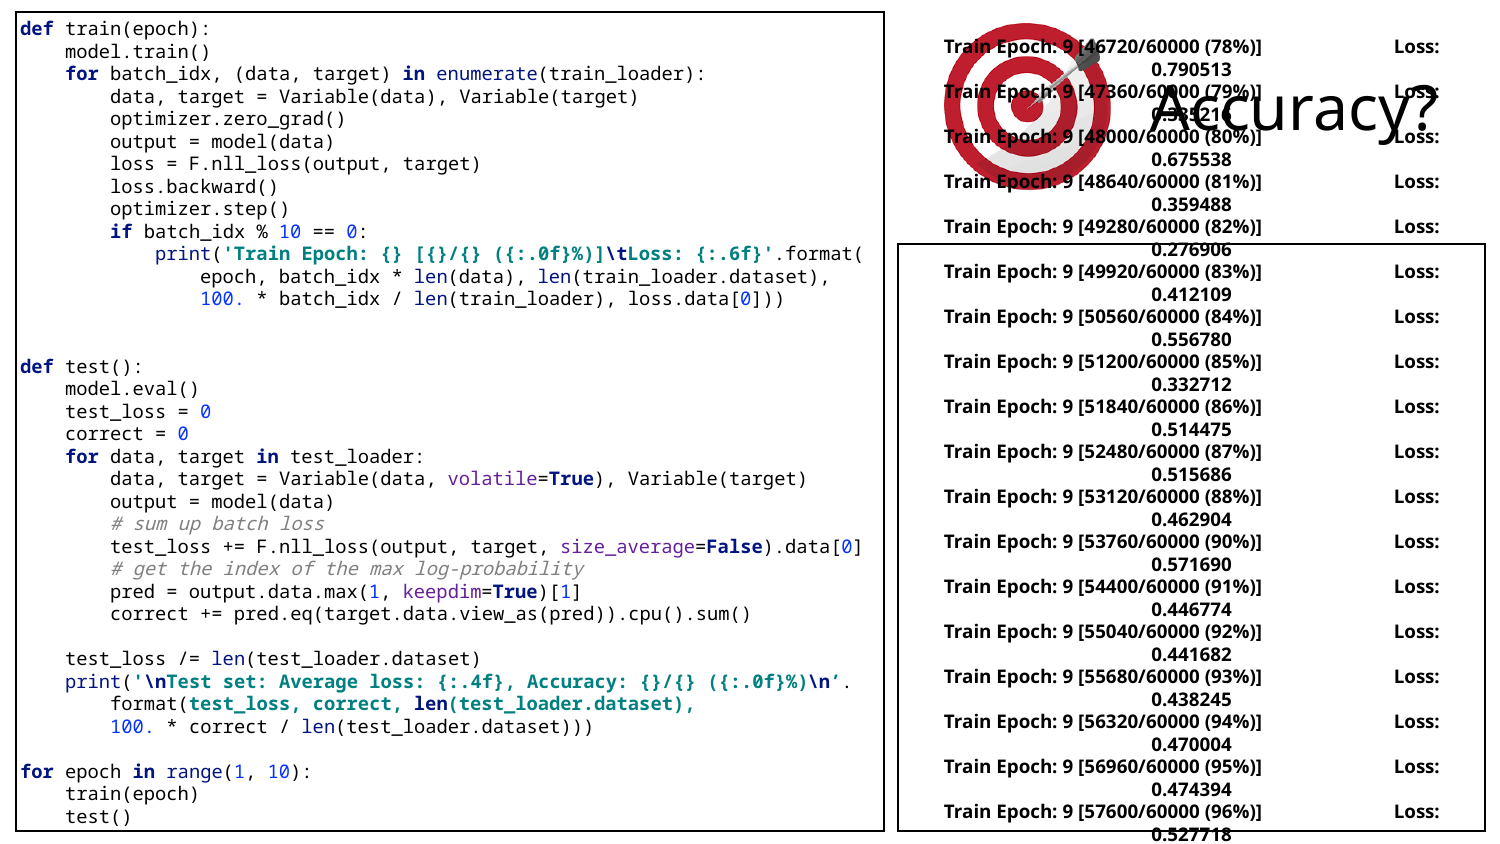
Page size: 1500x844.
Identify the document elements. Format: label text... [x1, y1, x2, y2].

picture [937, 16, 1115, 194]
title Accuracy? [1119, 26, 1500, 185]
text_box def train(epoch): model.train() for batch_idx, (data, target) in enumerate(train_loader): data, target = Variable(data), Variable(target) optimizer.zero_grad() output = model(data) loss = F.nll_loss(output, target) loss.backward() optimizer.step() if batch_idx % 10 == 0: print('Train Epoch: {} [{}/{} ({:.0f}%)]\tLoss: {:.6f}'.format( epoch, batch_idx * len(data), len(train_loader.dataset), 100. * batch_idx / len(train_loader), loss.data[0])) def test(): model.eval() test_loss = 0 correct = 0 for data, target in test_loader: data, target = Variable(data, volatile=True), Variable(target) output = model(data) # sum up batch loss test_loss += F.nll_loss(output, target, size_average=False).data[0] # get the index of the max log-probability pred = output.data.max(1, keepdim=True)[1] correct += pred.eq(target.data.view_as(pred)).cpu().sum() test_loss /= len(test_loader.dataset) print('\nTest set: Average loss: {:.4f}, Accuracy: {}/{} ({:.0f}%)\n’. format(test_loss, correct, len(test_loader.dataset), 100. * correct / len(test_loader.dataset))) for epoch in range(1, 10): train(epoch) test() [15, 12, 884, 832]
text_box Train Epoch: 9 [46720/60000 (78%)] Loss: 0.790513 Train Epoch: 9 [47360/60000 (79%)] Loss: 0.335216 Train Epoch: 9 [48000/60000 (80%)] Loss: 0.675538 Train Epoch: 9 [48640/60000 (81%)] Loss: 0.359488 Train Epoch: 9 [49280/60000 (82%)] Loss: 0.276906 Train Epoch: 9 [49920/60000 (83%)] Loss: 0.412109 Train Epoch: 9 [50560/60000 (84%)] Loss: 0.556780 Train Epoch: 9 [51200/60000 (85%)] Loss: 0.332712 Train Epoch: 9 [51840/60000 (86%)] Loss: 0.514475 Train Epoch: 9 [52480/60000 (87%)] Loss: 0.515686 Train Epoch: 9 [53120/60000 (88%)] Loss: 0.462904 Train Epoch: 9 [53760/60000 (90%)] Loss: 0.571690 Train Epoch: 9 [54400/60000 (91%)] Loss: 0.446774 Train Epoch: 9 [55040/60000 (92%)] Loss: 0.441682 Train Epoch: 9 [55680/60000 (93%)] Loss: 0.438245 Train Epoch: 9 [56320/60000 (94%)] Loss: 0.470004 Train Epoch: 9 [56960/60000 (95%)] Loss: 0.474394 Train Epoch: 9 [57600/60000 (96%)] Loss: 0.527718 Train Epoch: 9 [58240/60000 (97%)] Loss: 0.614899 Train Epoch: 9 [58880/60000 (98%)] Loss: 0.512663 Train Epoch: 9 [59520/60000 (99%)] Loss: 0.474054 Test set: Average loss: 0.5403, Accuracy: 7820/10000 (78%) [898, 244, 1485, 831]
